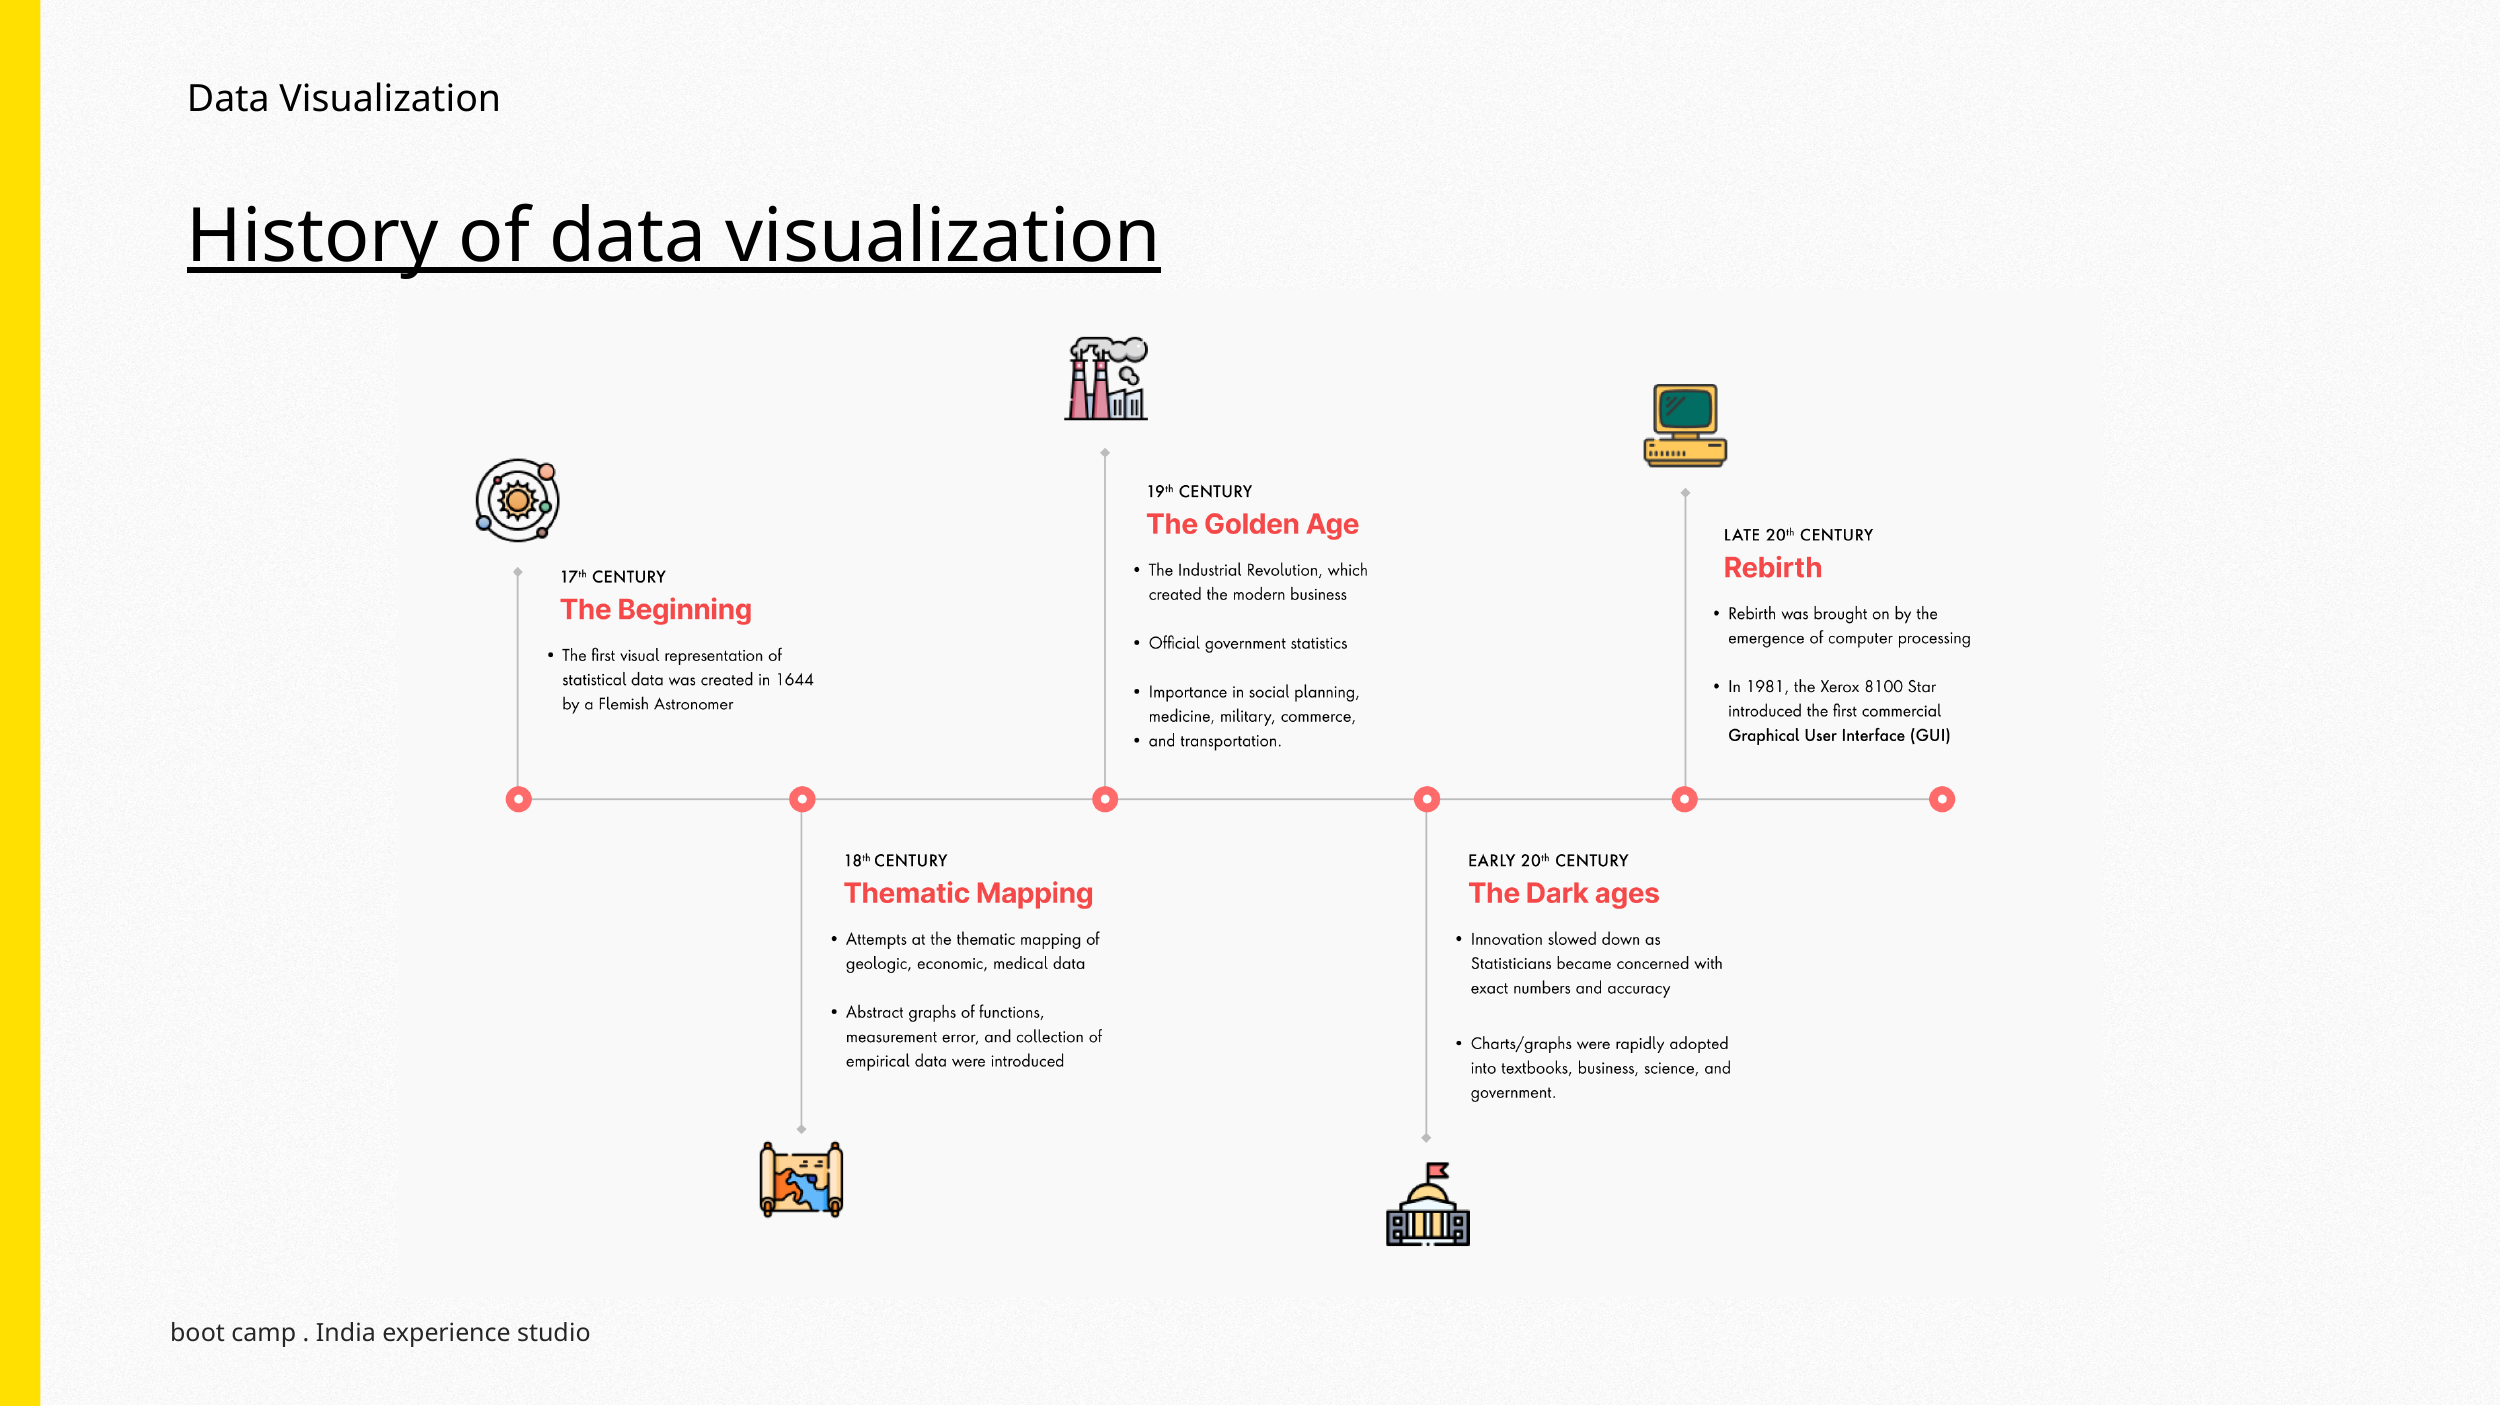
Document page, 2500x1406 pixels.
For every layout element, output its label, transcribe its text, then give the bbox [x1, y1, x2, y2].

title History of data visualization [171, 155, 2328, 321]
list Data Visualization [171, 71, 1114, 119]
picture [398, 289, 2102, 1297]
